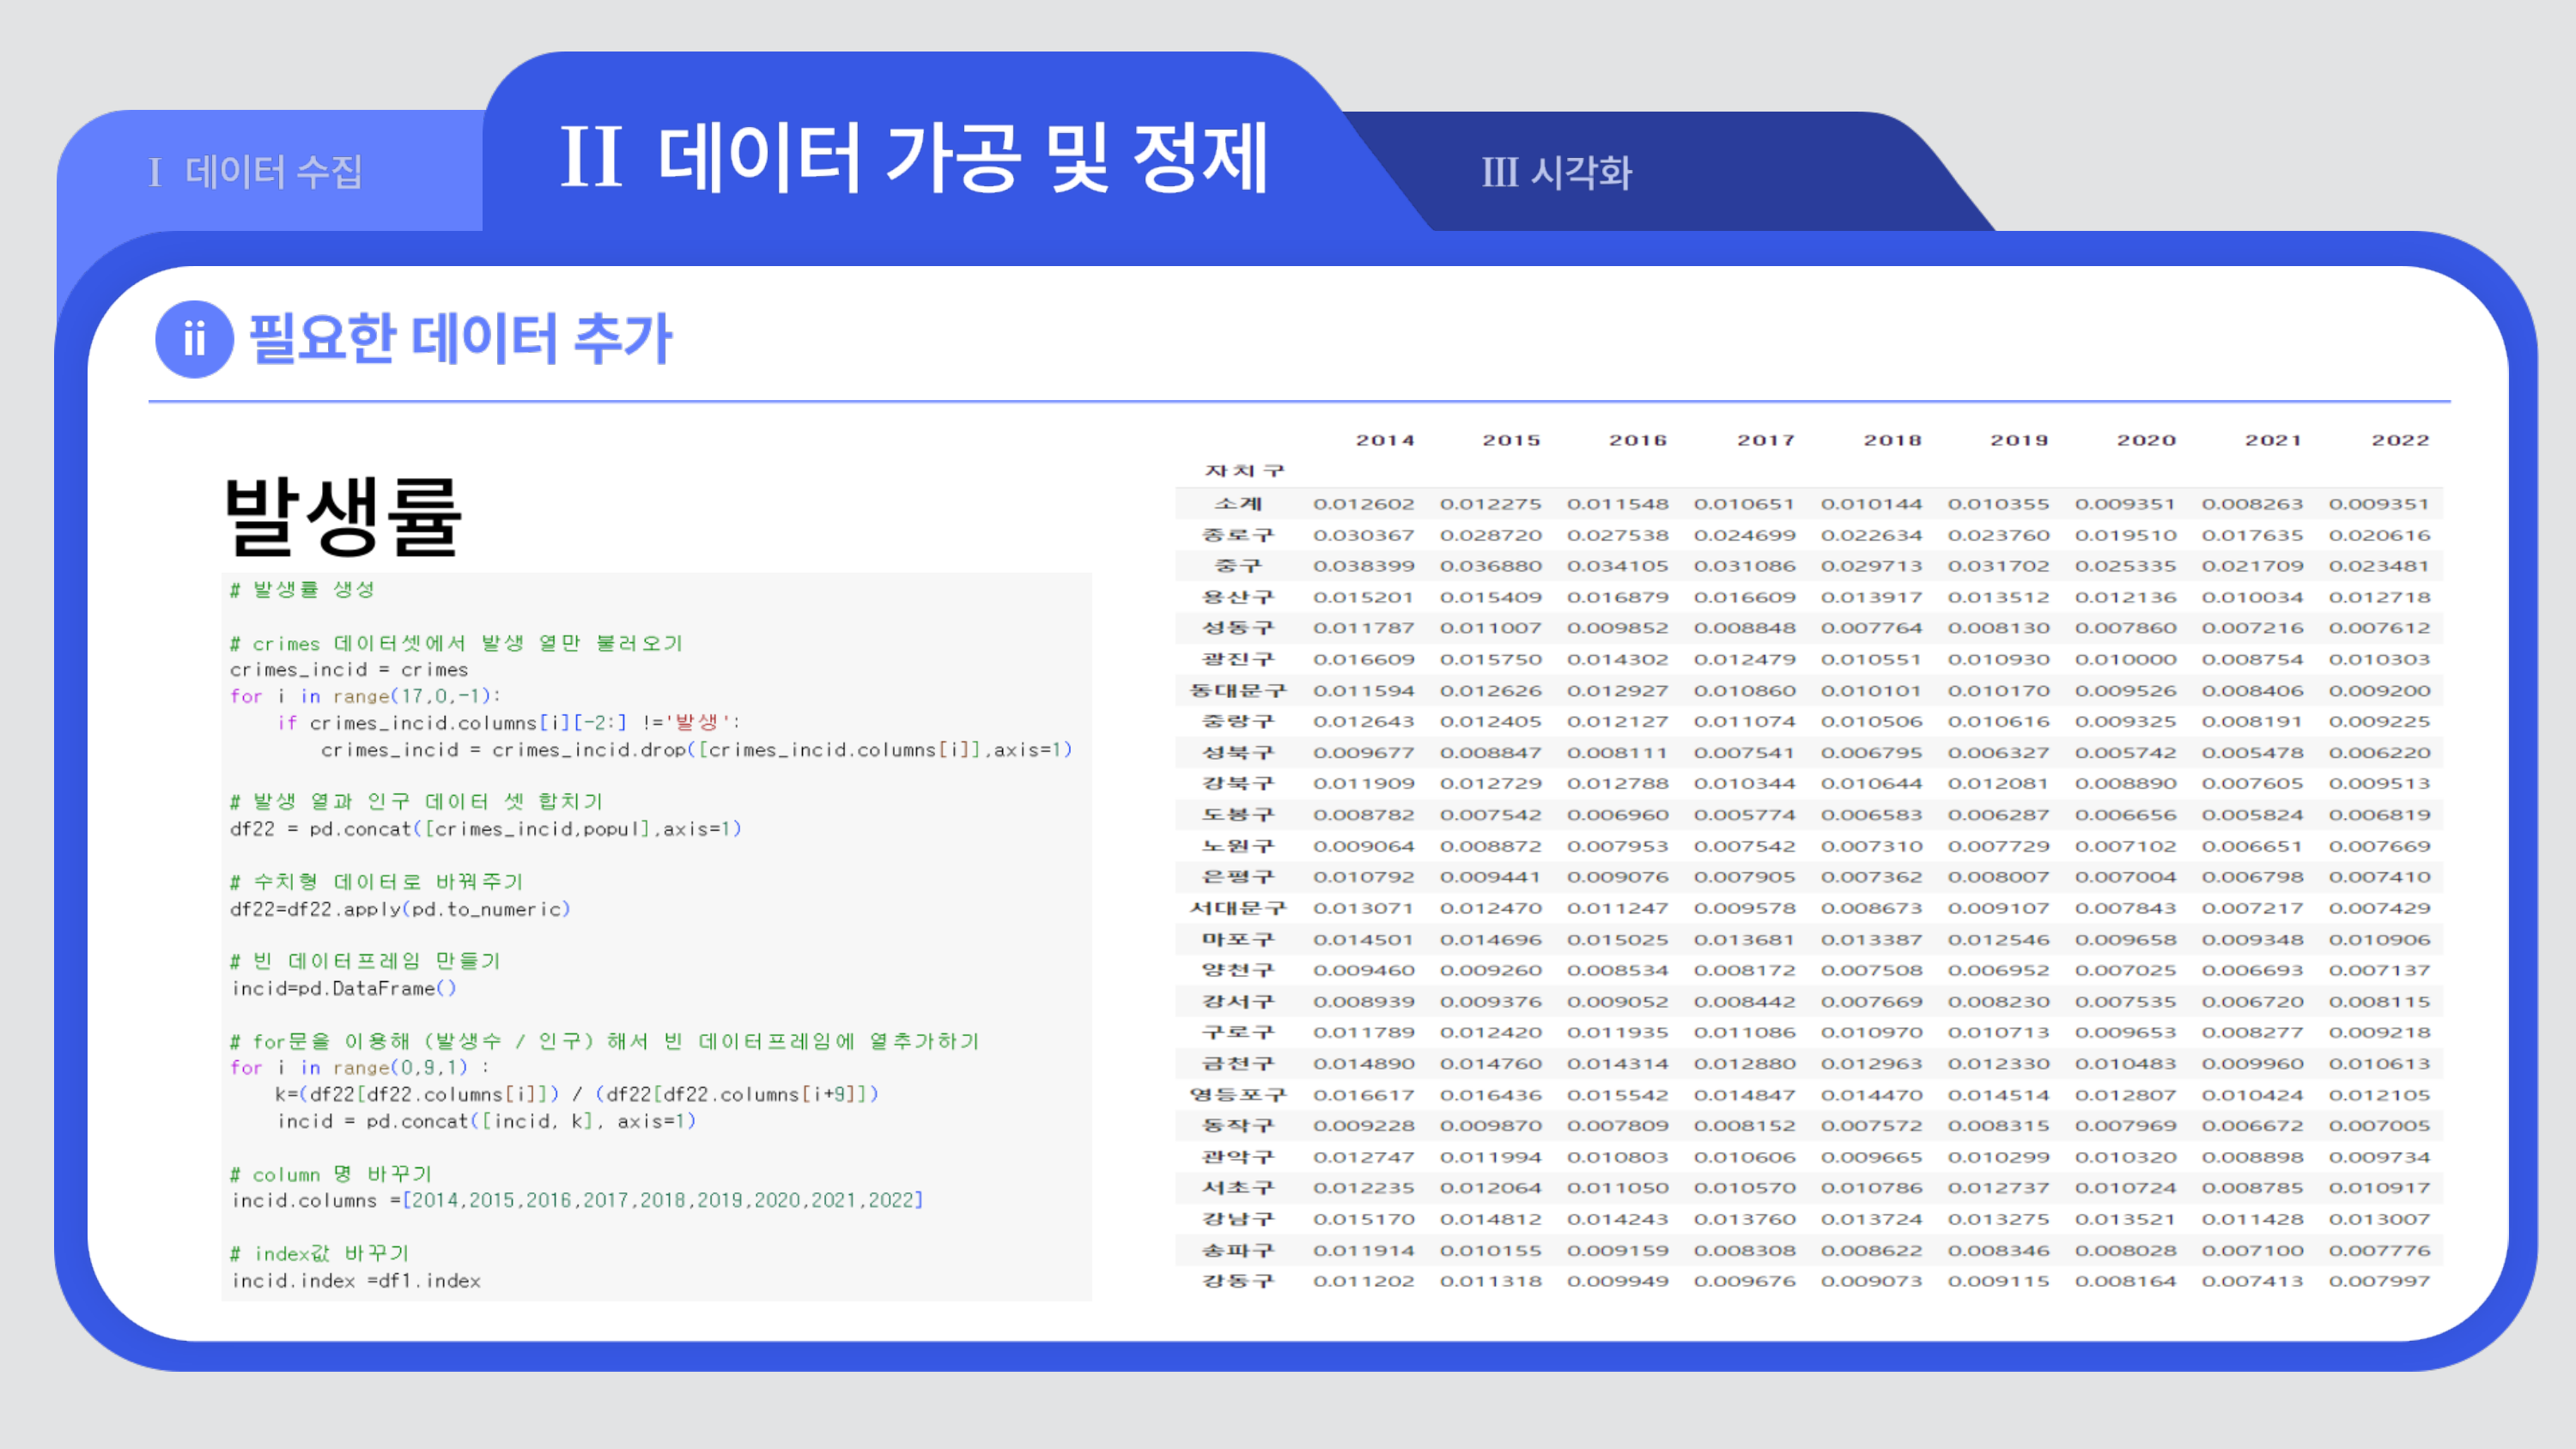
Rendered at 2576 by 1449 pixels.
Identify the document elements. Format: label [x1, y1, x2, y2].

text_box [54, 231, 2539, 1372]
text_box [574, 400, 2452, 404]
picture [0, 0, 2576, 1449]
text_box [57, 109, 468, 228]
text_box [482, 52, 1490, 228]
text_box [1494, 112, 2075, 228]
text_box [222, 573, 1092, 1302]
text_box [148, 400, 157, 404]
text_box [1173, 428, 2452, 1309]
text_box [87, 266, 2509, 1343]
